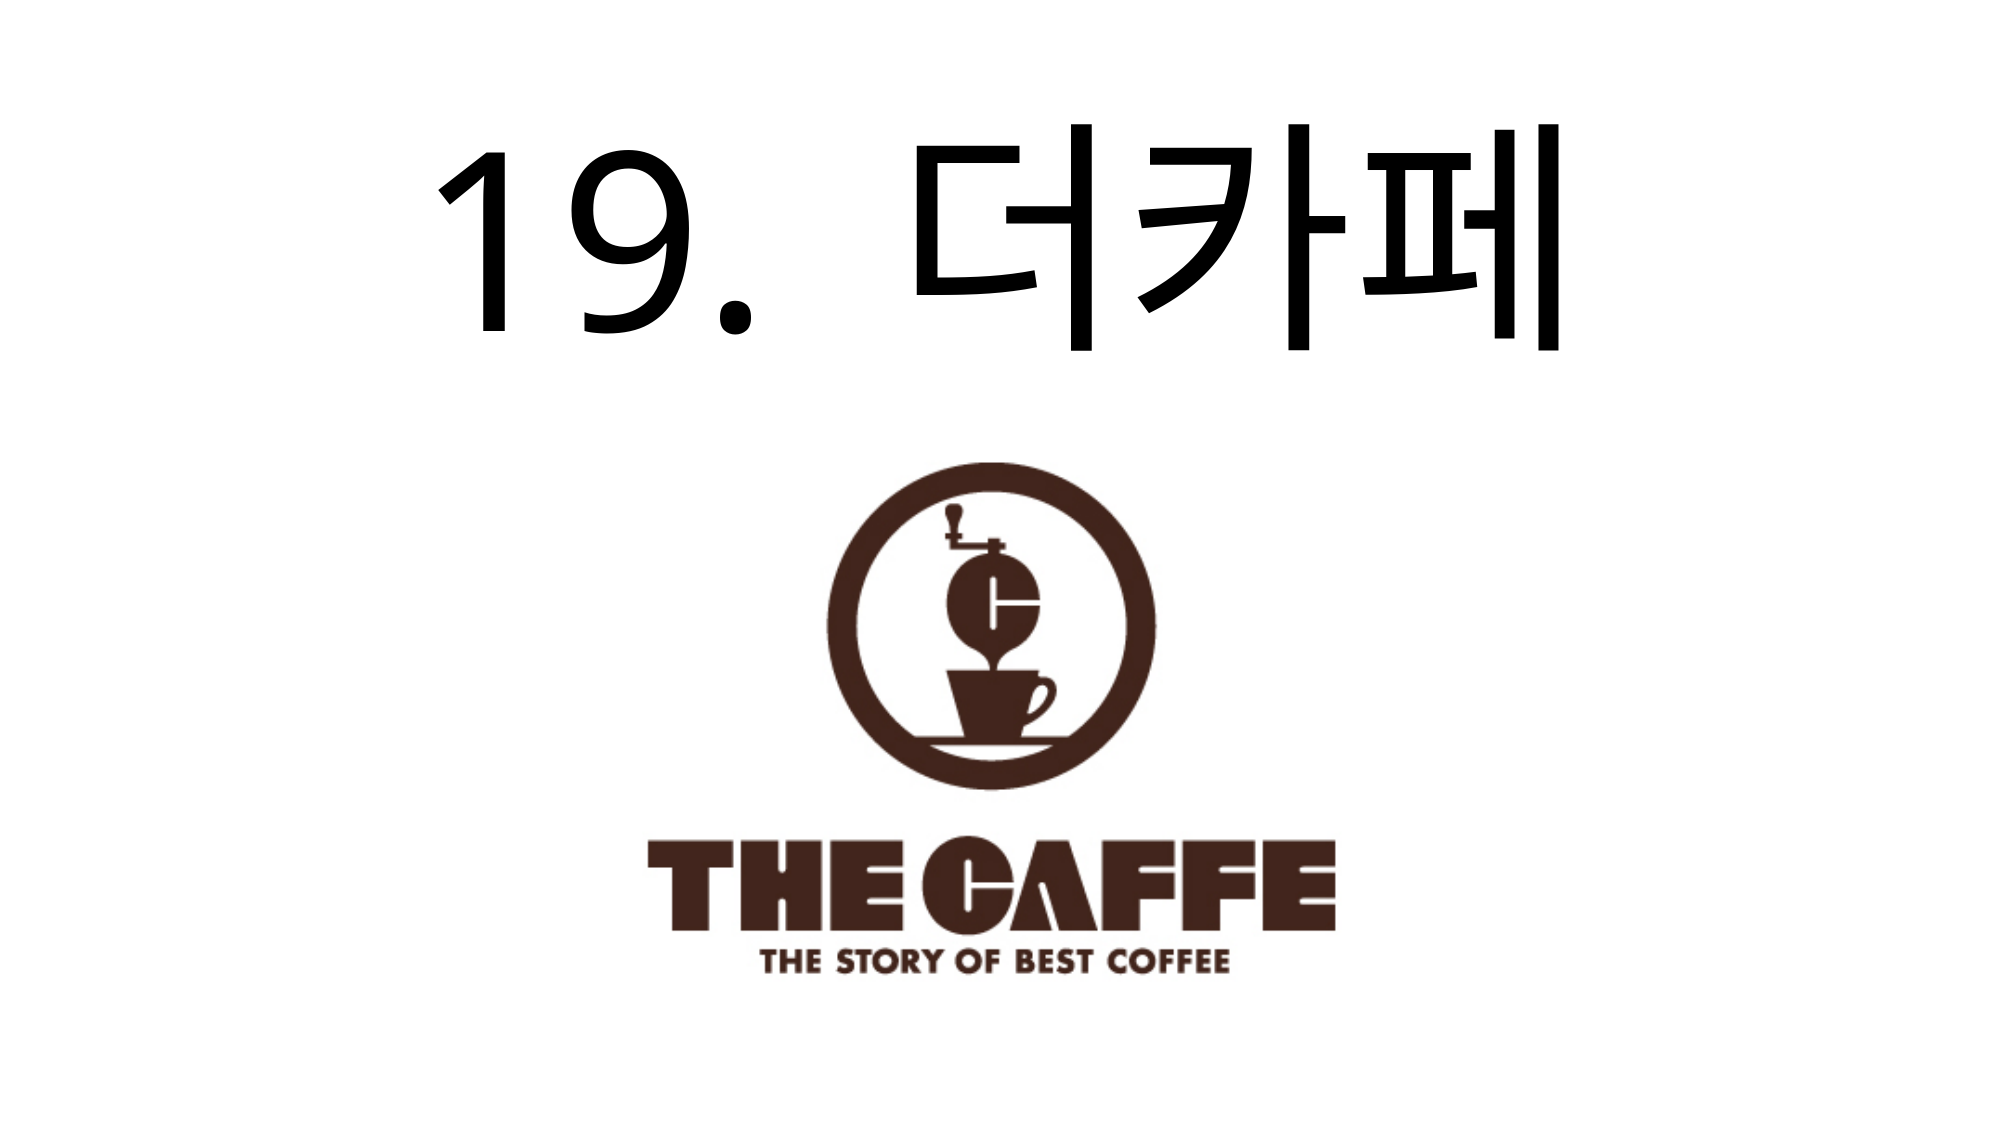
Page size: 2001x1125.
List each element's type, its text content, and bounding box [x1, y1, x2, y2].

picture [628, 372, 1371, 1115]
title 19. 더카페 [137, 59, 1863, 441]
